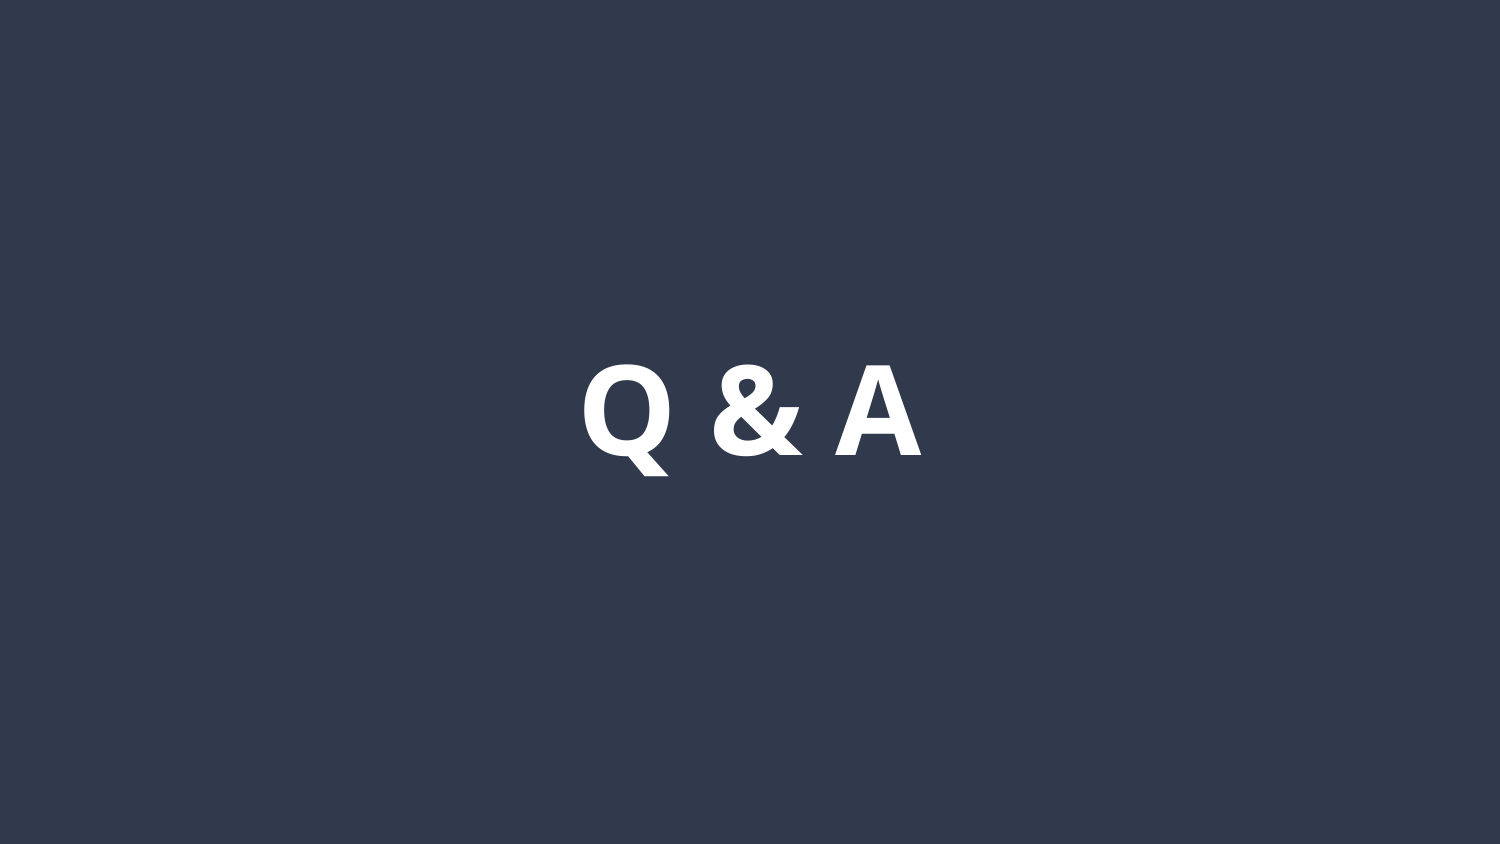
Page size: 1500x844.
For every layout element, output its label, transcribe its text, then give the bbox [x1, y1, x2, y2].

title Q & A [562, 348, 938, 496]
